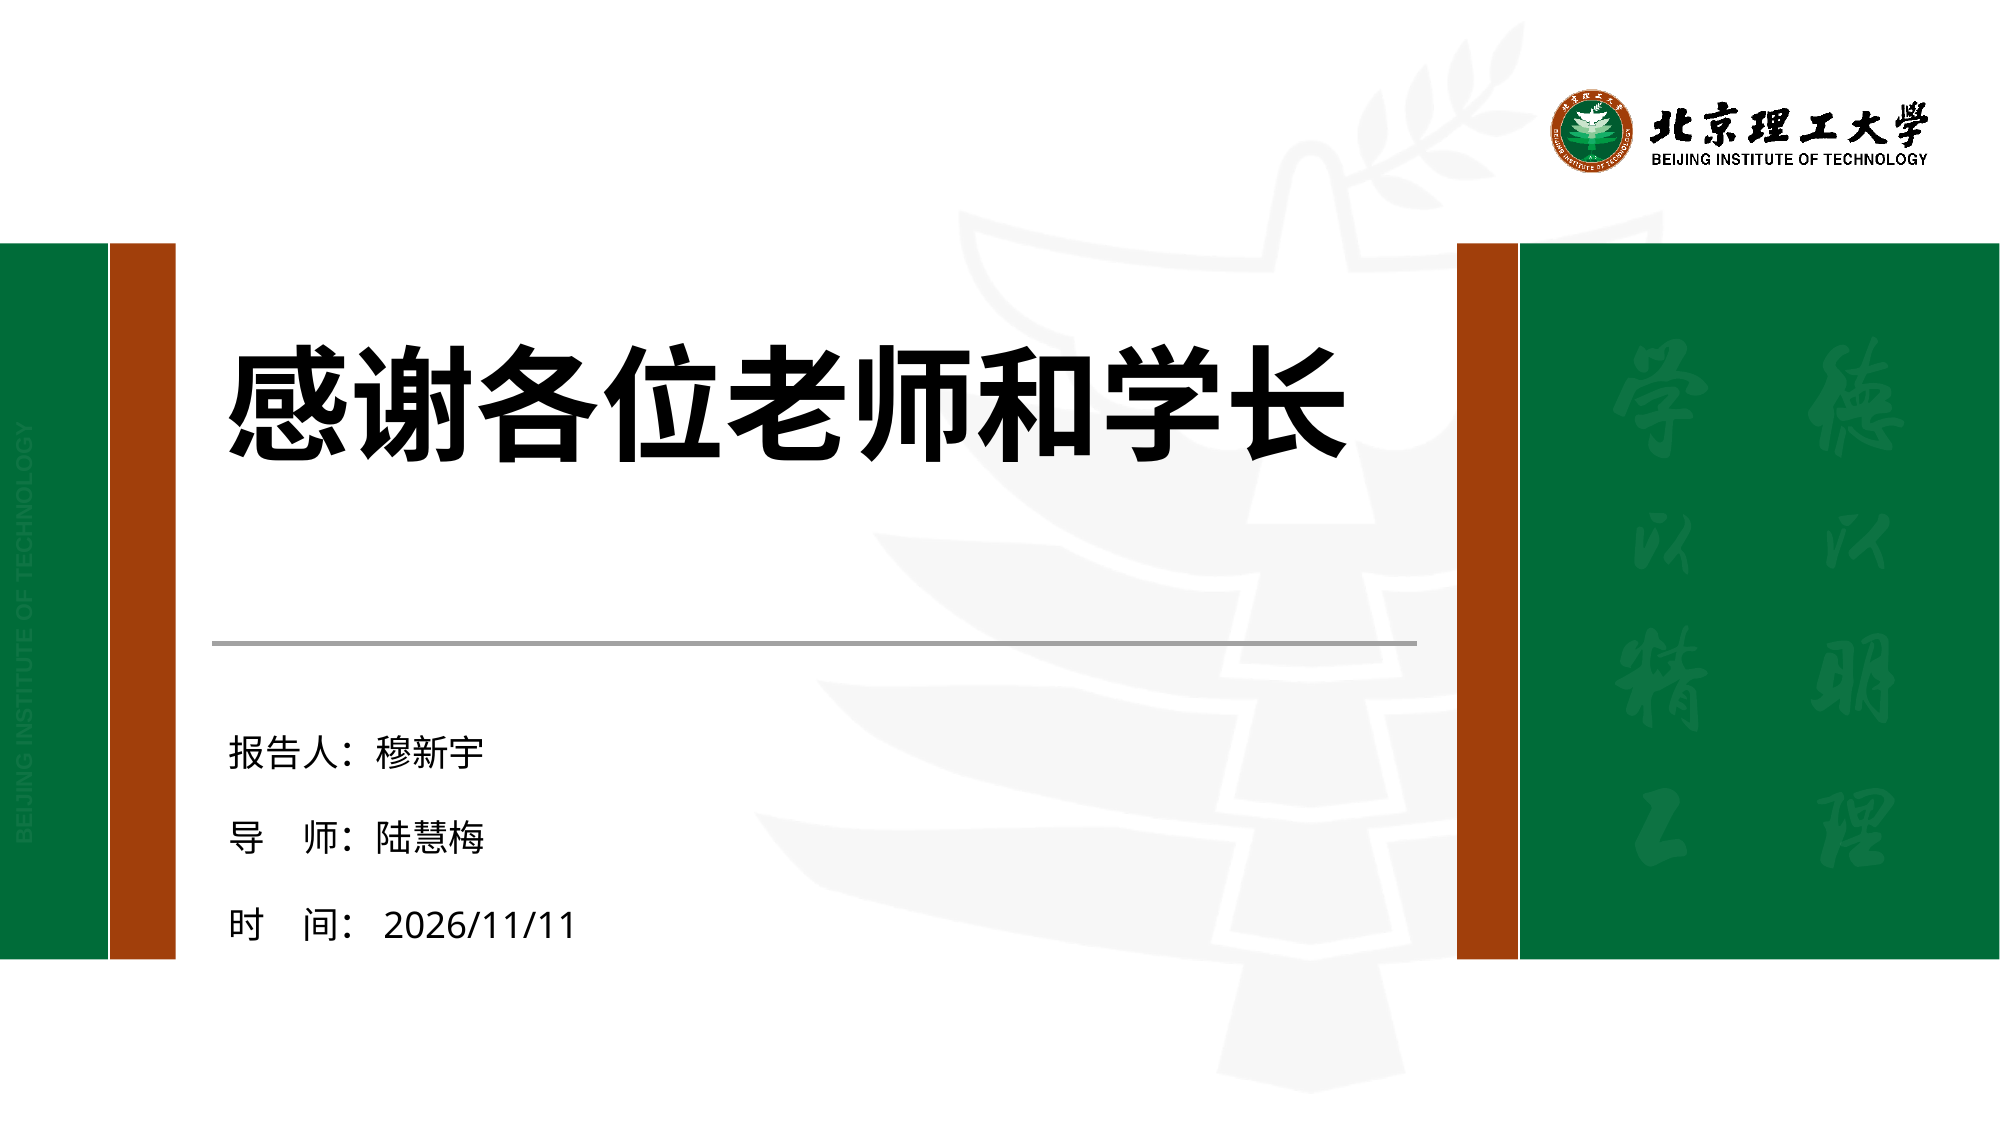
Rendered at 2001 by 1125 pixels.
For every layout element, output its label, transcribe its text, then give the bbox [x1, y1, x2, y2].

list 报告人：穆新宇 导 师：陆慧梅 时 间：2024/2/22 [213, 700, 1409, 960]
picture [754, 21, 1928, 1094]
list 感谢各位老师和学长 [210, 243, 1406, 616]
